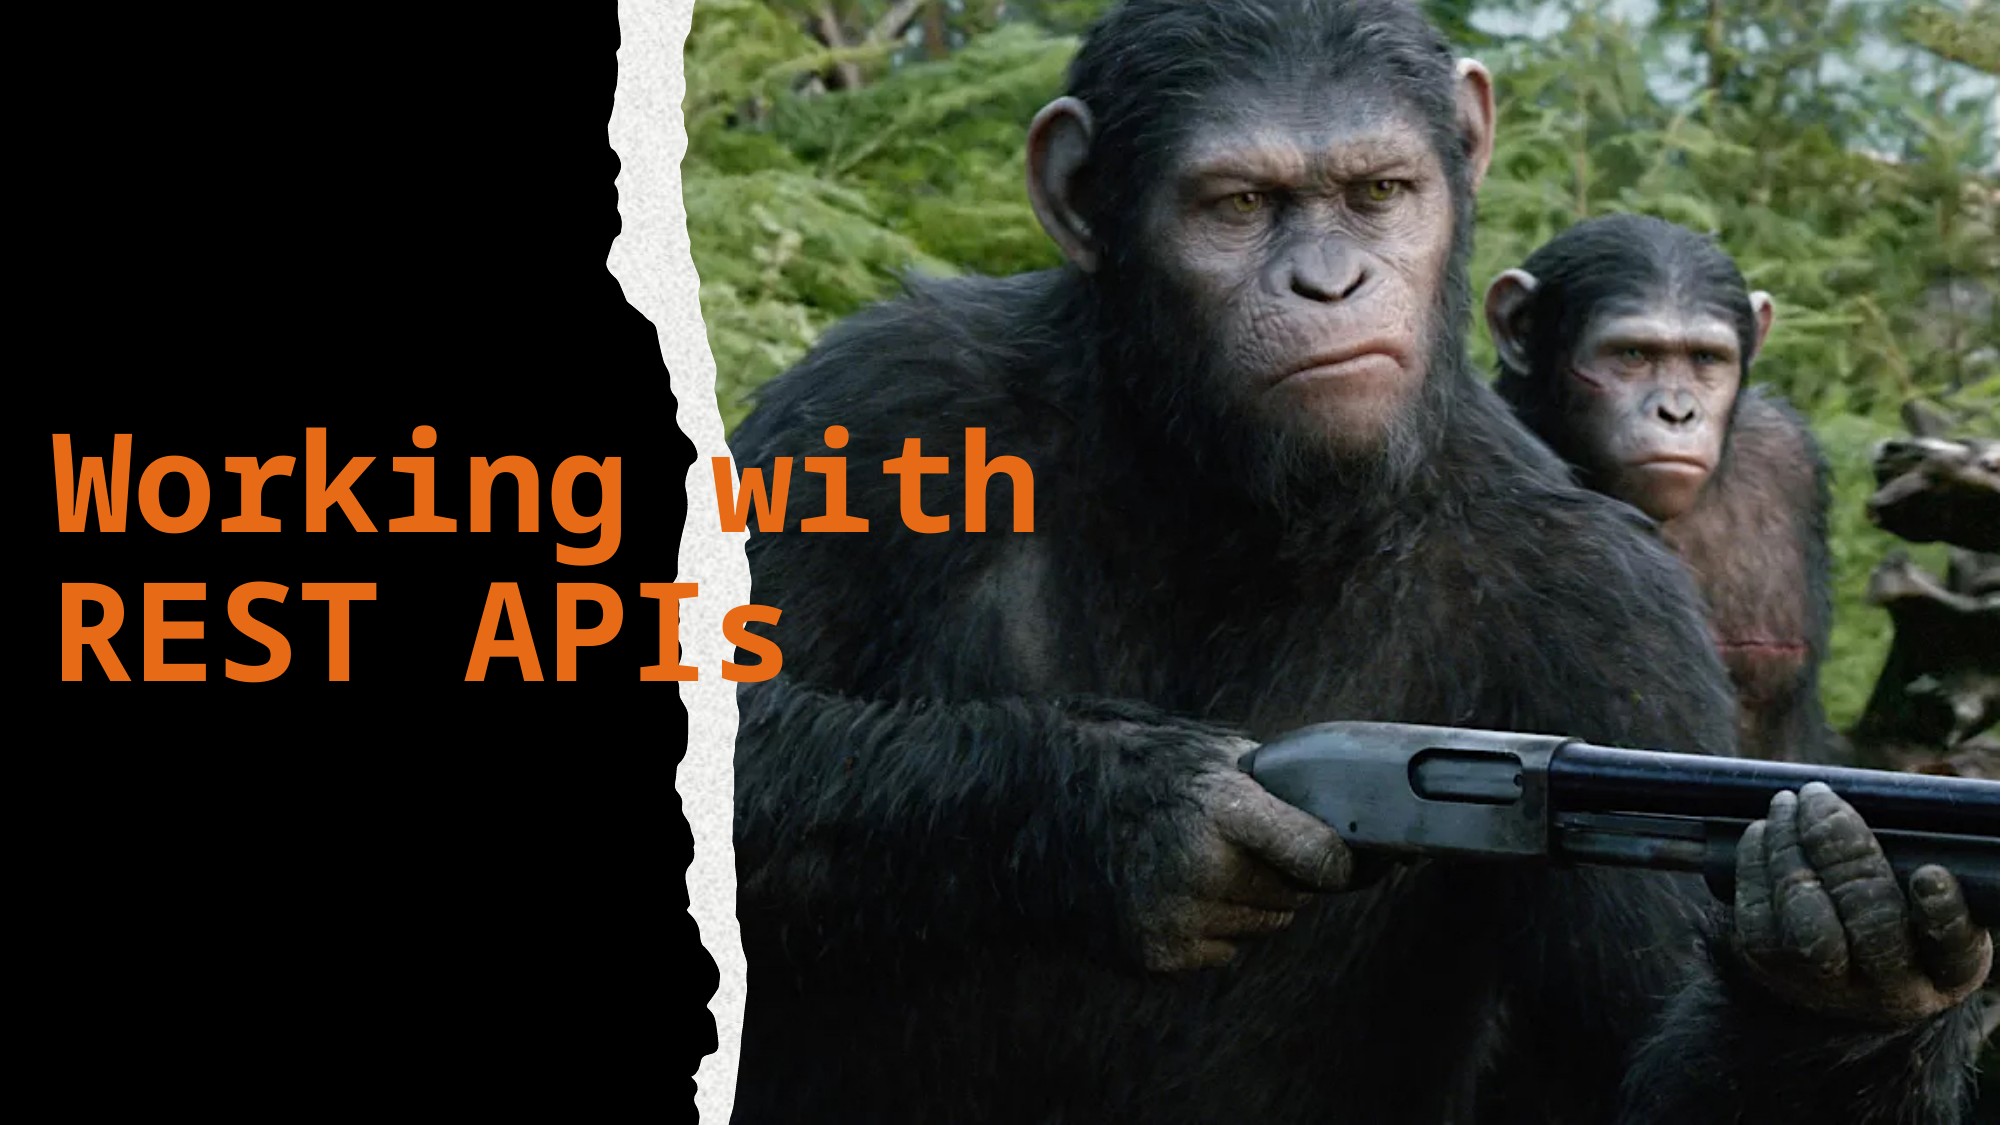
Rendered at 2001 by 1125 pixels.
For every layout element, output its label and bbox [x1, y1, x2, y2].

text_box [0, 0, 752, 1125]
picture [752, 0, 2000, 1125]
